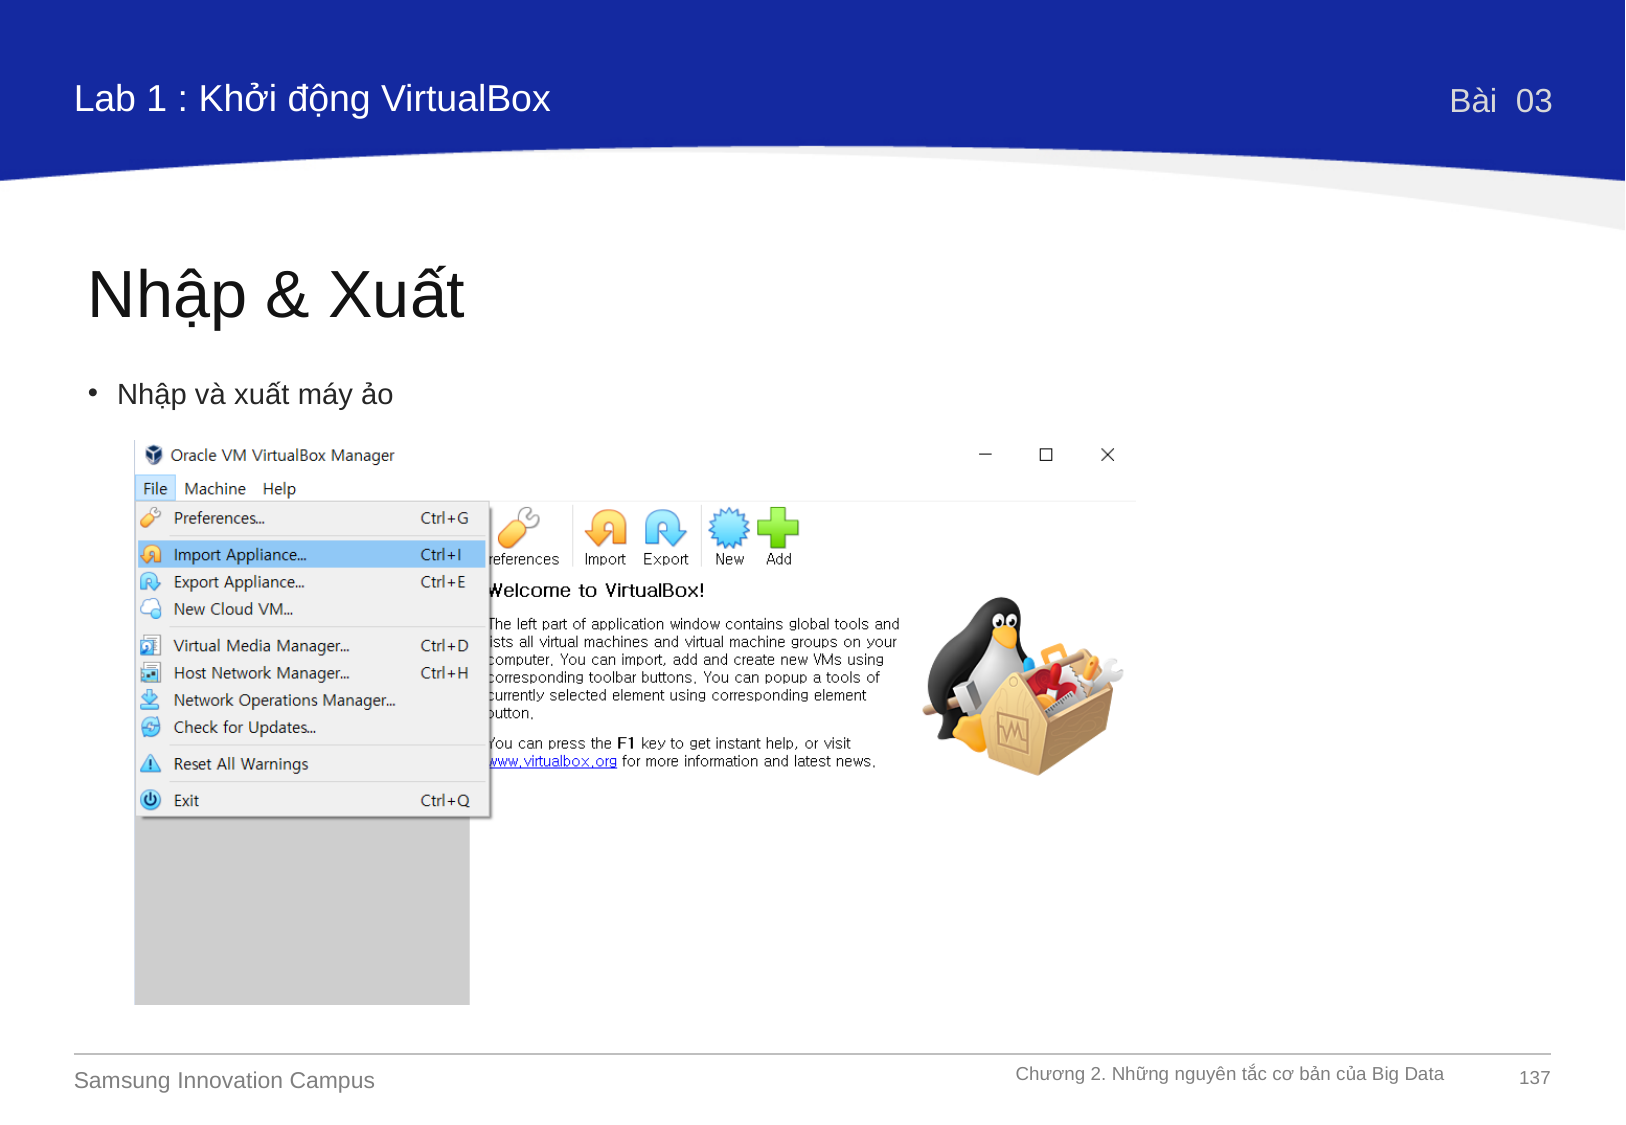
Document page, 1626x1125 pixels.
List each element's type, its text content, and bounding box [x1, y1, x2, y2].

list Nhập & Xuất [87, 249, 1531, 331]
list Nhập và xuất máy ảo [87, 365, 1531, 516]
list Bài 03 [1423, 79, 1554, 120]
picture [0, 0, 1625, 1125]
list Lab 1 : Khởi động VirtualBox [73, 73, 1308, 119]
